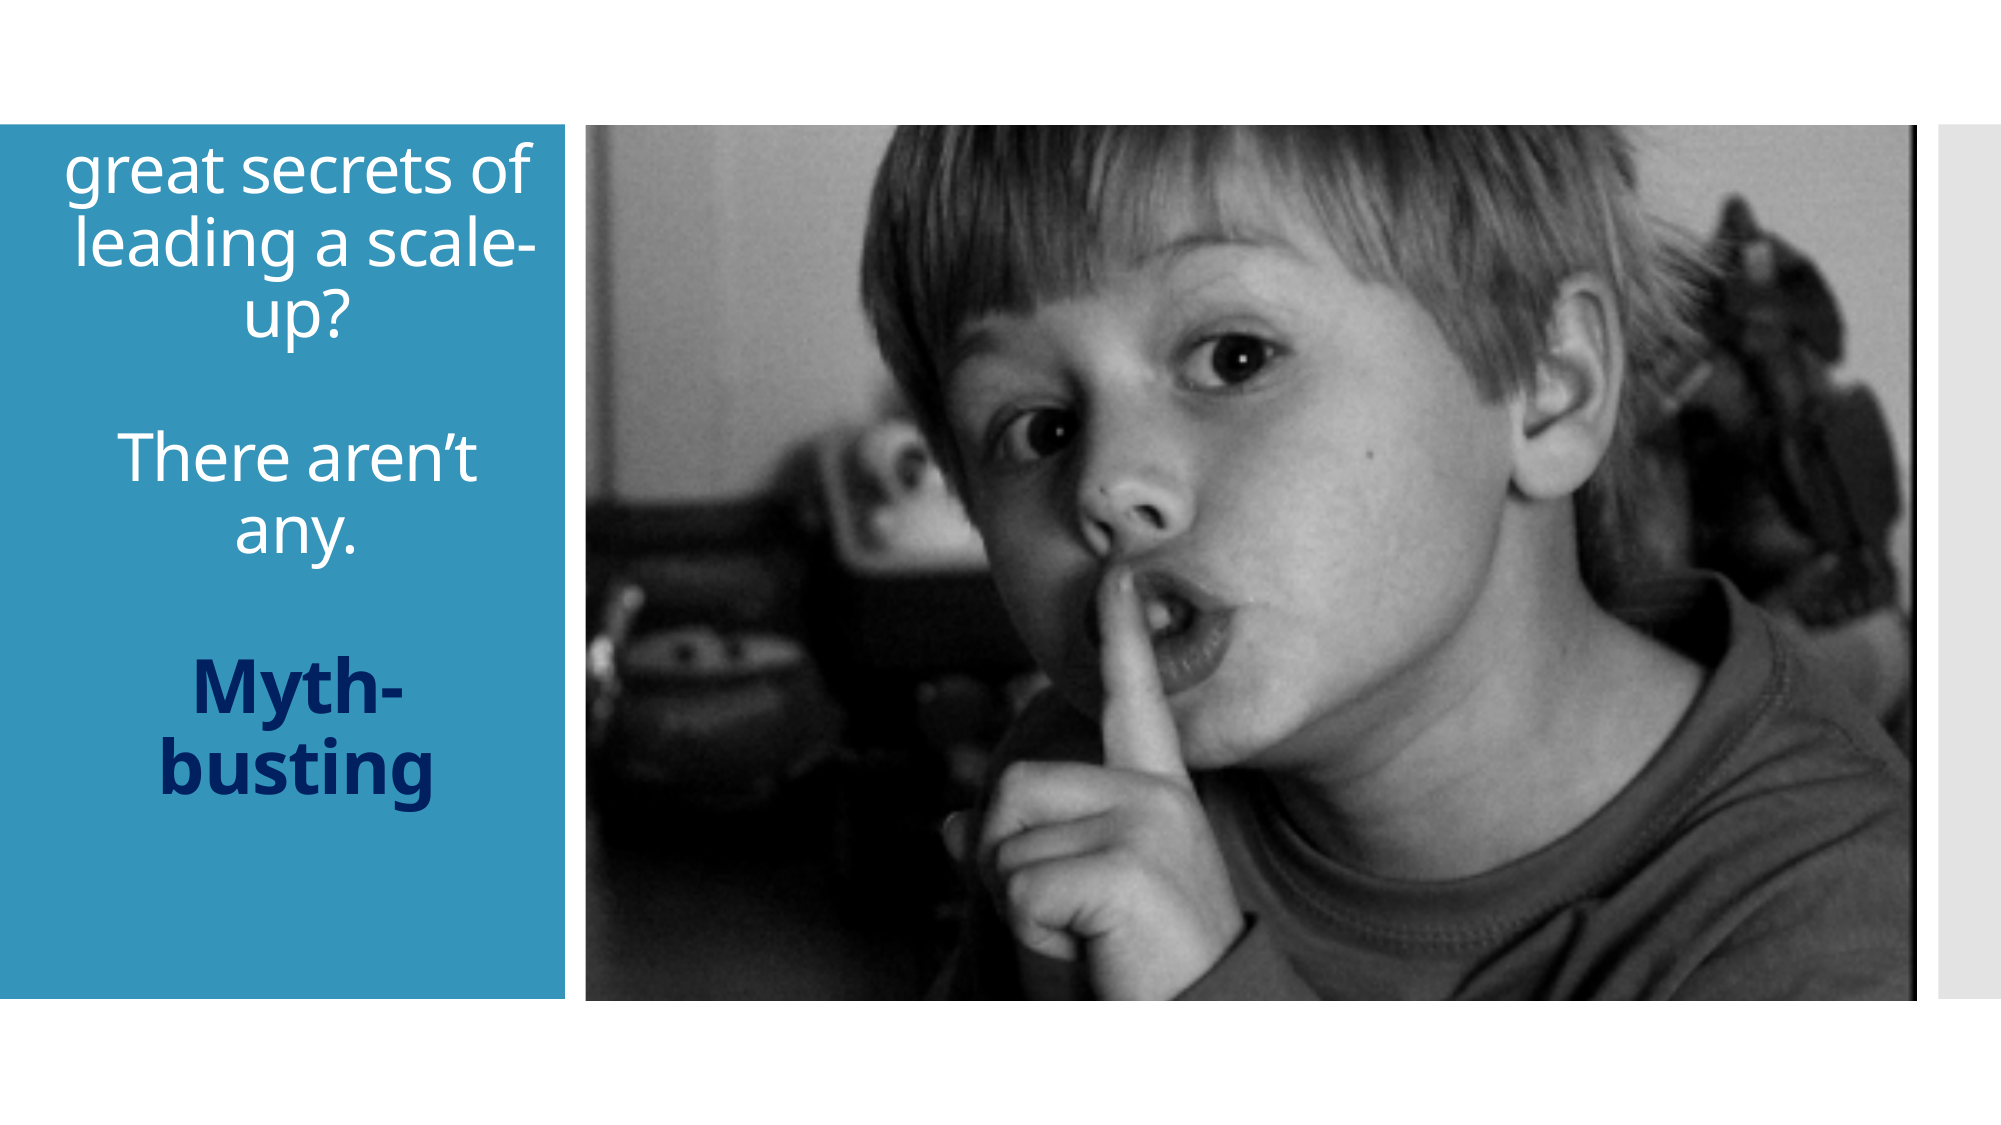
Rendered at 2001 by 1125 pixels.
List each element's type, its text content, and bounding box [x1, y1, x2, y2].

picture [585, 125, 1918, 1001]
title One of the great secrets of leading a scale-up? There aren’t any. Myth-busting [41, 115, 553, 990]
